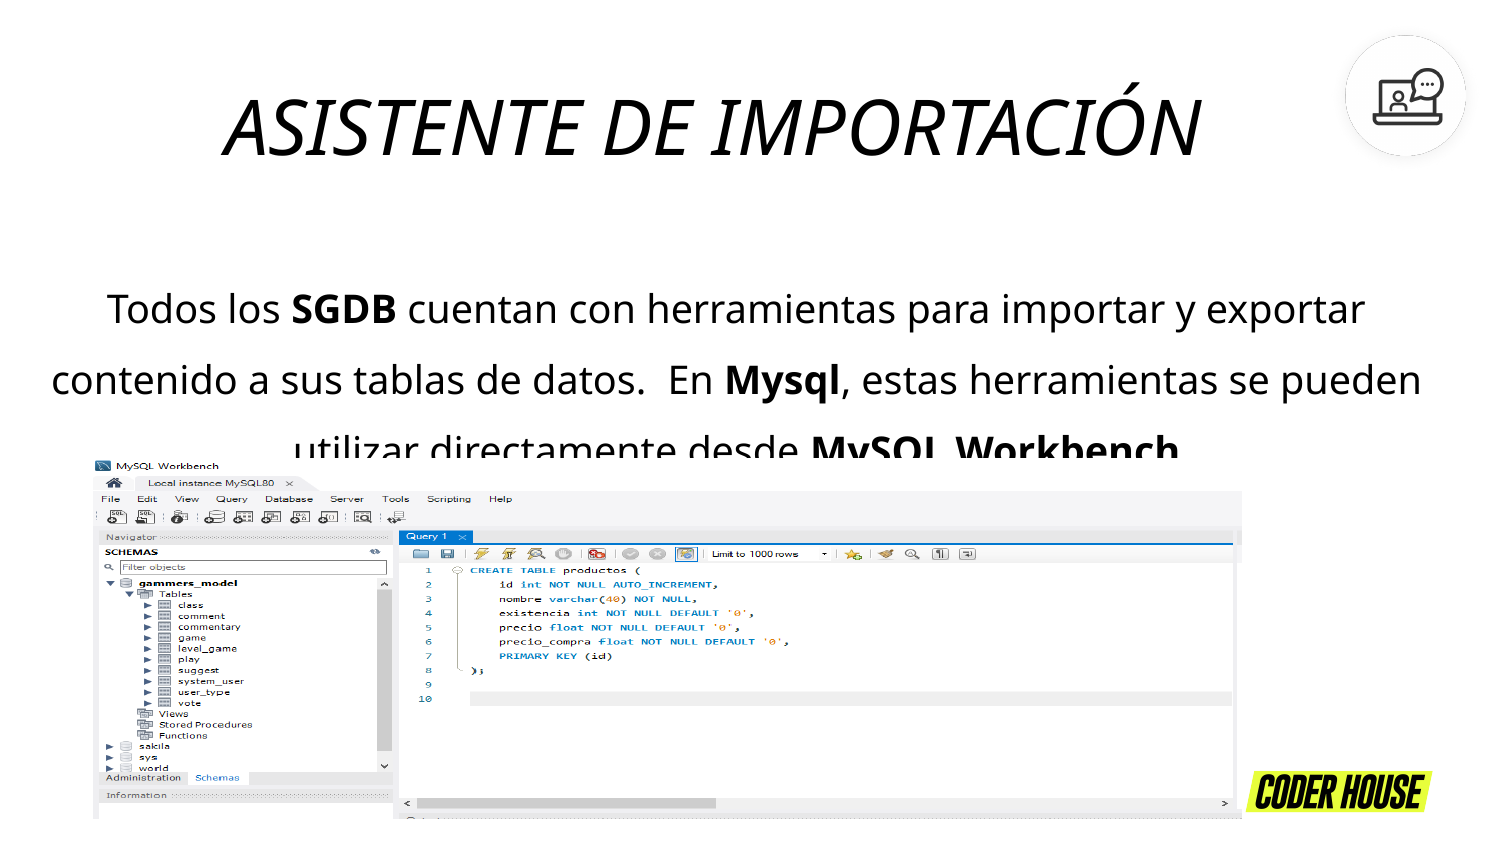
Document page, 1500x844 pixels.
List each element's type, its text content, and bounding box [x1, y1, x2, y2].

text_box Todos los SGDB cuentan con herramientas para importar y exportar contenido a sus tablas de datos. En Mysql, estas herramientas se pueden utilizar directamente desde MySQL Workbench [23, 244, 1450, 819]
text_box ASISTENTE DE IMPORTACIÓN [135, 63, 1293, 226]
picture [92, 458, 1437, 819]
picture [1329, 20, 1481, 172]
